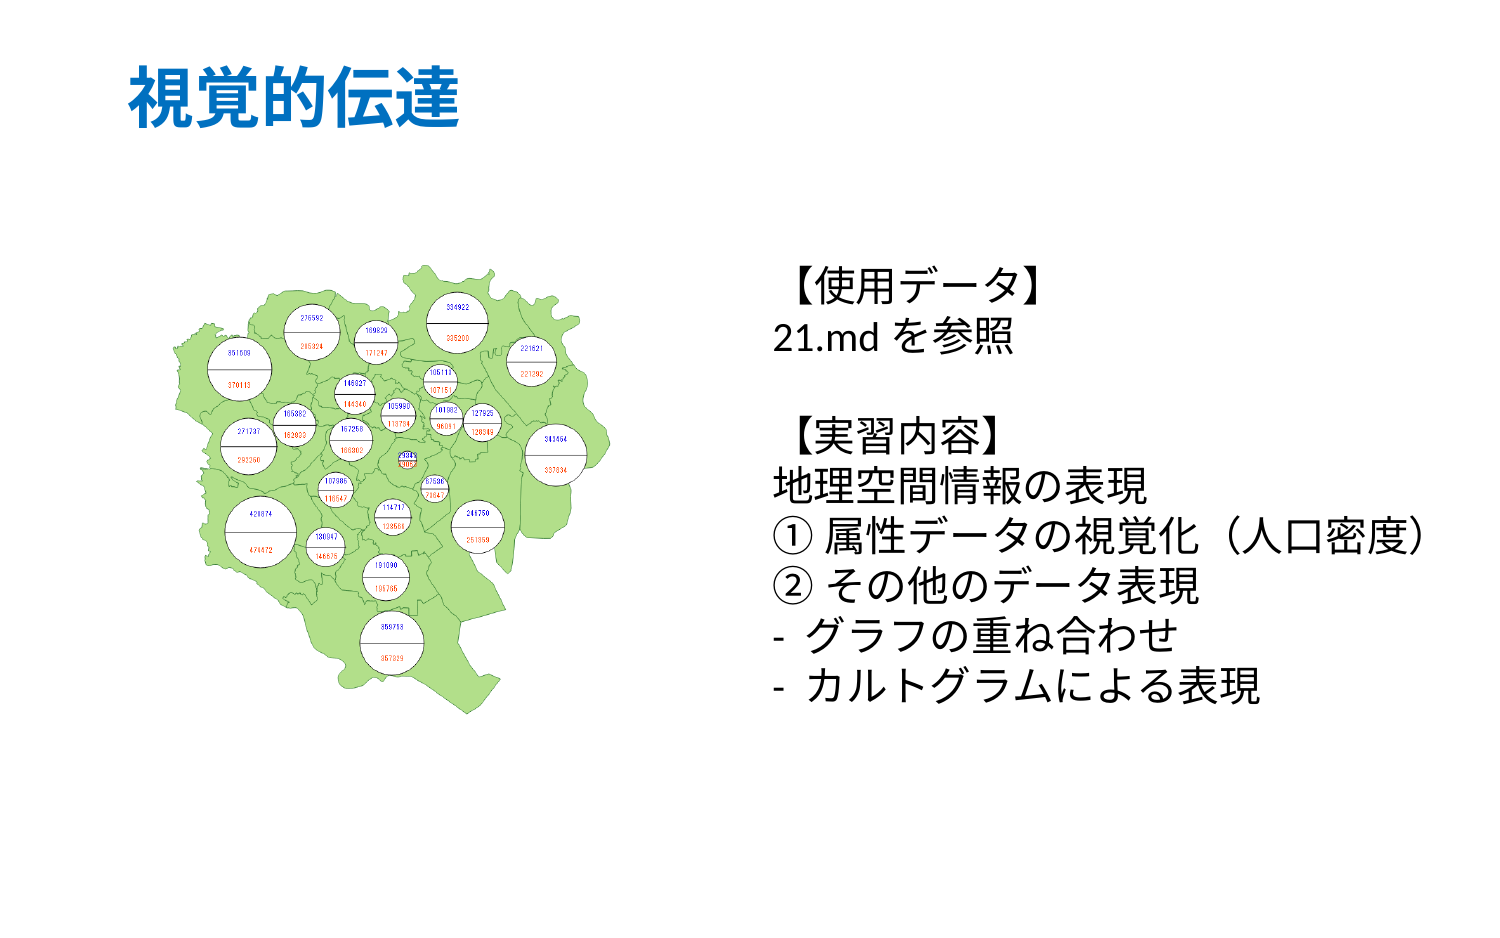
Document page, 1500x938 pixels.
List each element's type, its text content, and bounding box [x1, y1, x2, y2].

title 視覚的伝達 [81, 14, 1419, 187]
picture [140, 258, 625, 717]
text_box 【使用データ】 21.mdを参照 【実習内容】 地理空間情報の表現 ①属性データの視覚化（人口密度） ②その他のデータ表現 - グラフの重ね合わせ - カルトグラムによる表現 [757, 252, 1466, 718]
